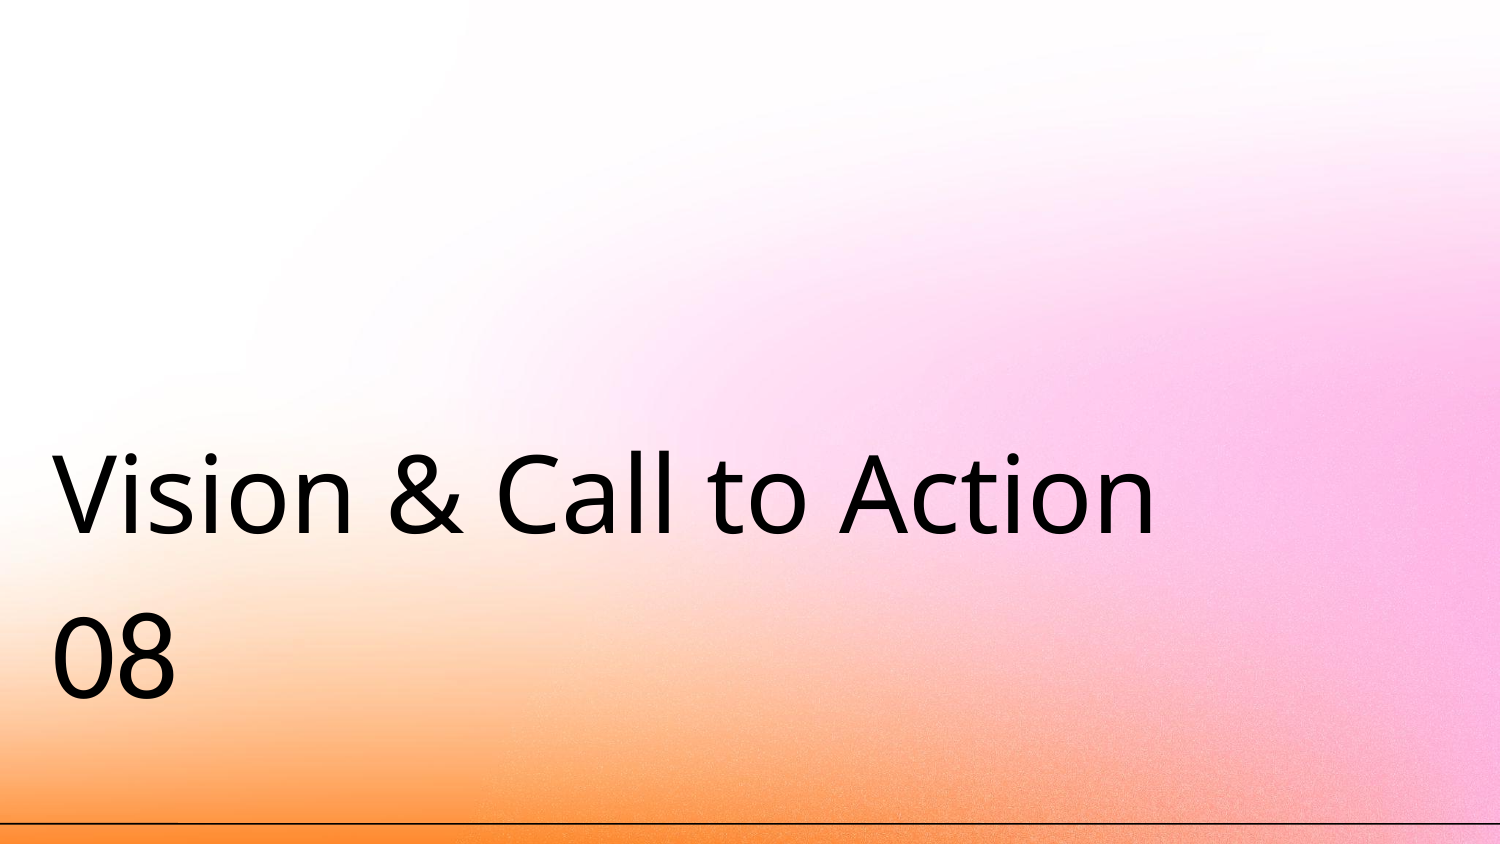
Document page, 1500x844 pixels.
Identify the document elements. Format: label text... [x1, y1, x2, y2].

picture [0, 0, 1500, 823]
title Vision & Call to Action [37, 196, 1183, 571]
title 08 [37, 557, 241, 739]
picture [0, 825, 1500, 844]
